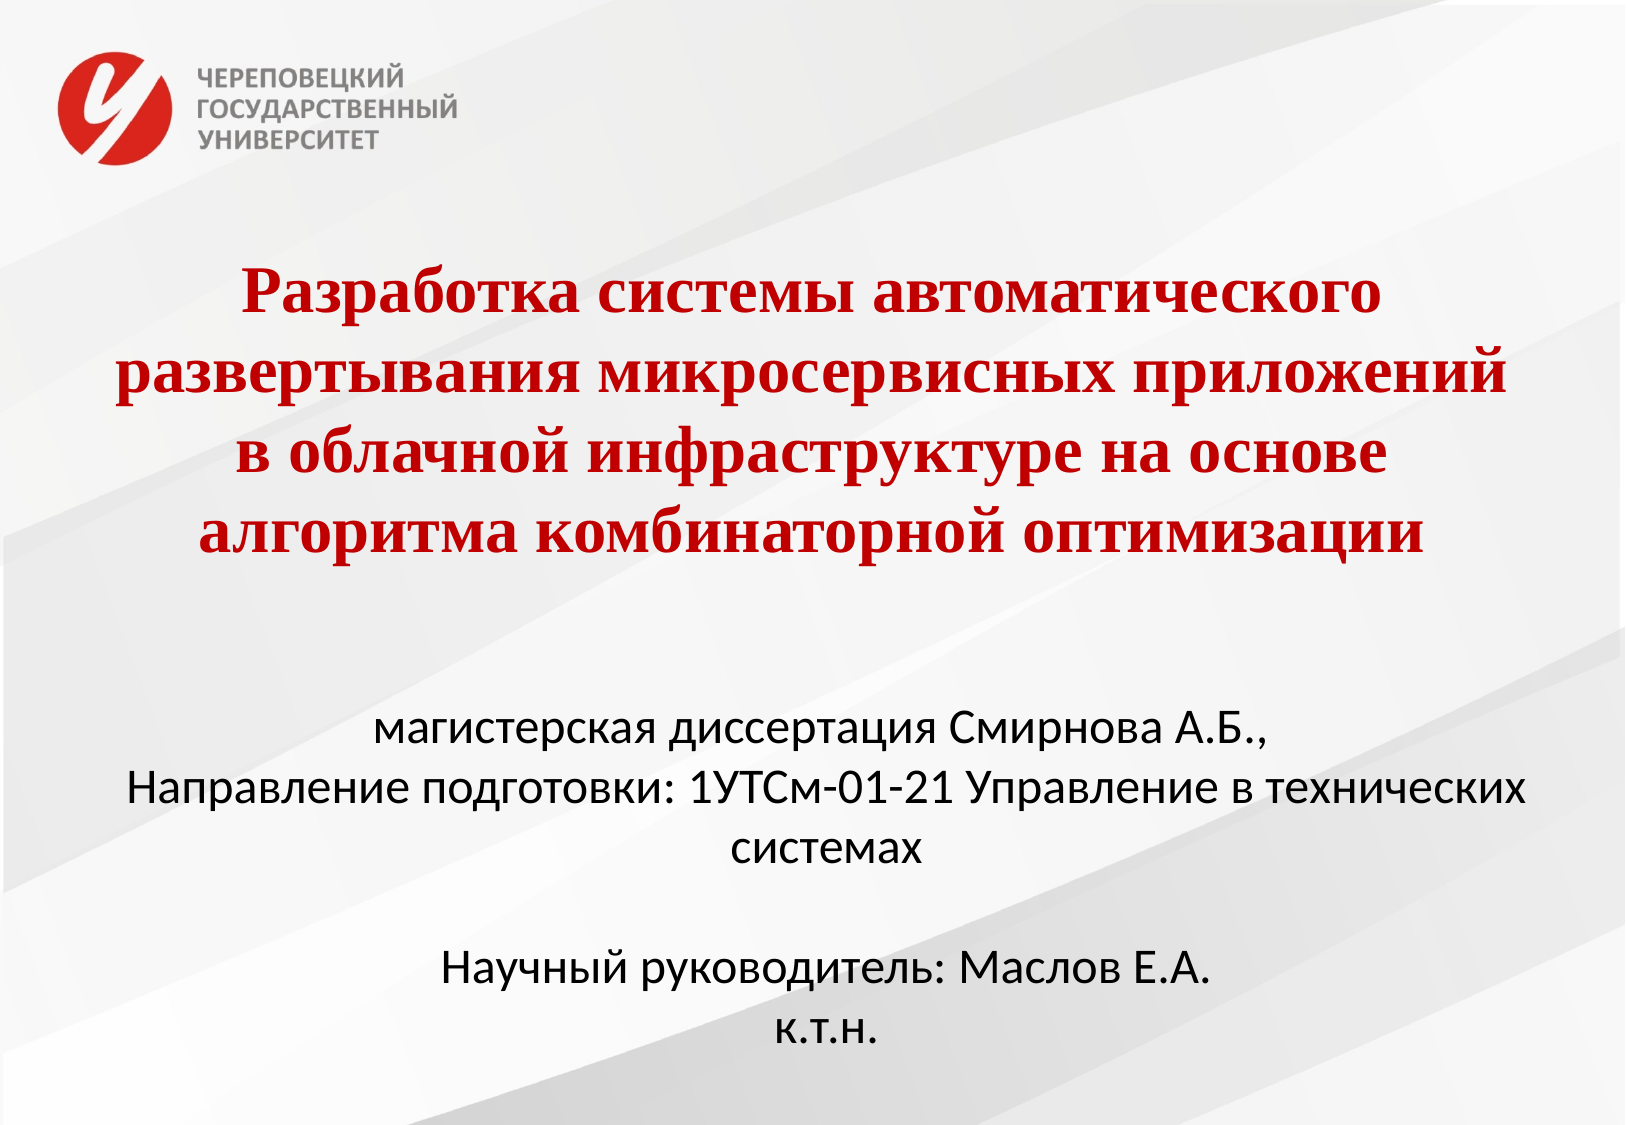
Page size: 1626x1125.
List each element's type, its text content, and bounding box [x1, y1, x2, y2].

text_box магистерская диссертация Смирнова А.Б., Направление подготовки: 1УТСм-01-21 Управление в технических системах Научный руководитель: Маслов Е.А. к.т.н. [81, 686, 1572, 1107]
picture [0, 0, 1625, 1125]
title Разработка системы автоматического развертывания микросервисных приложений в облачной инфраструктуре на основе алгоритма комбинаторной оптимизации [81, 72, 1544, 686]
